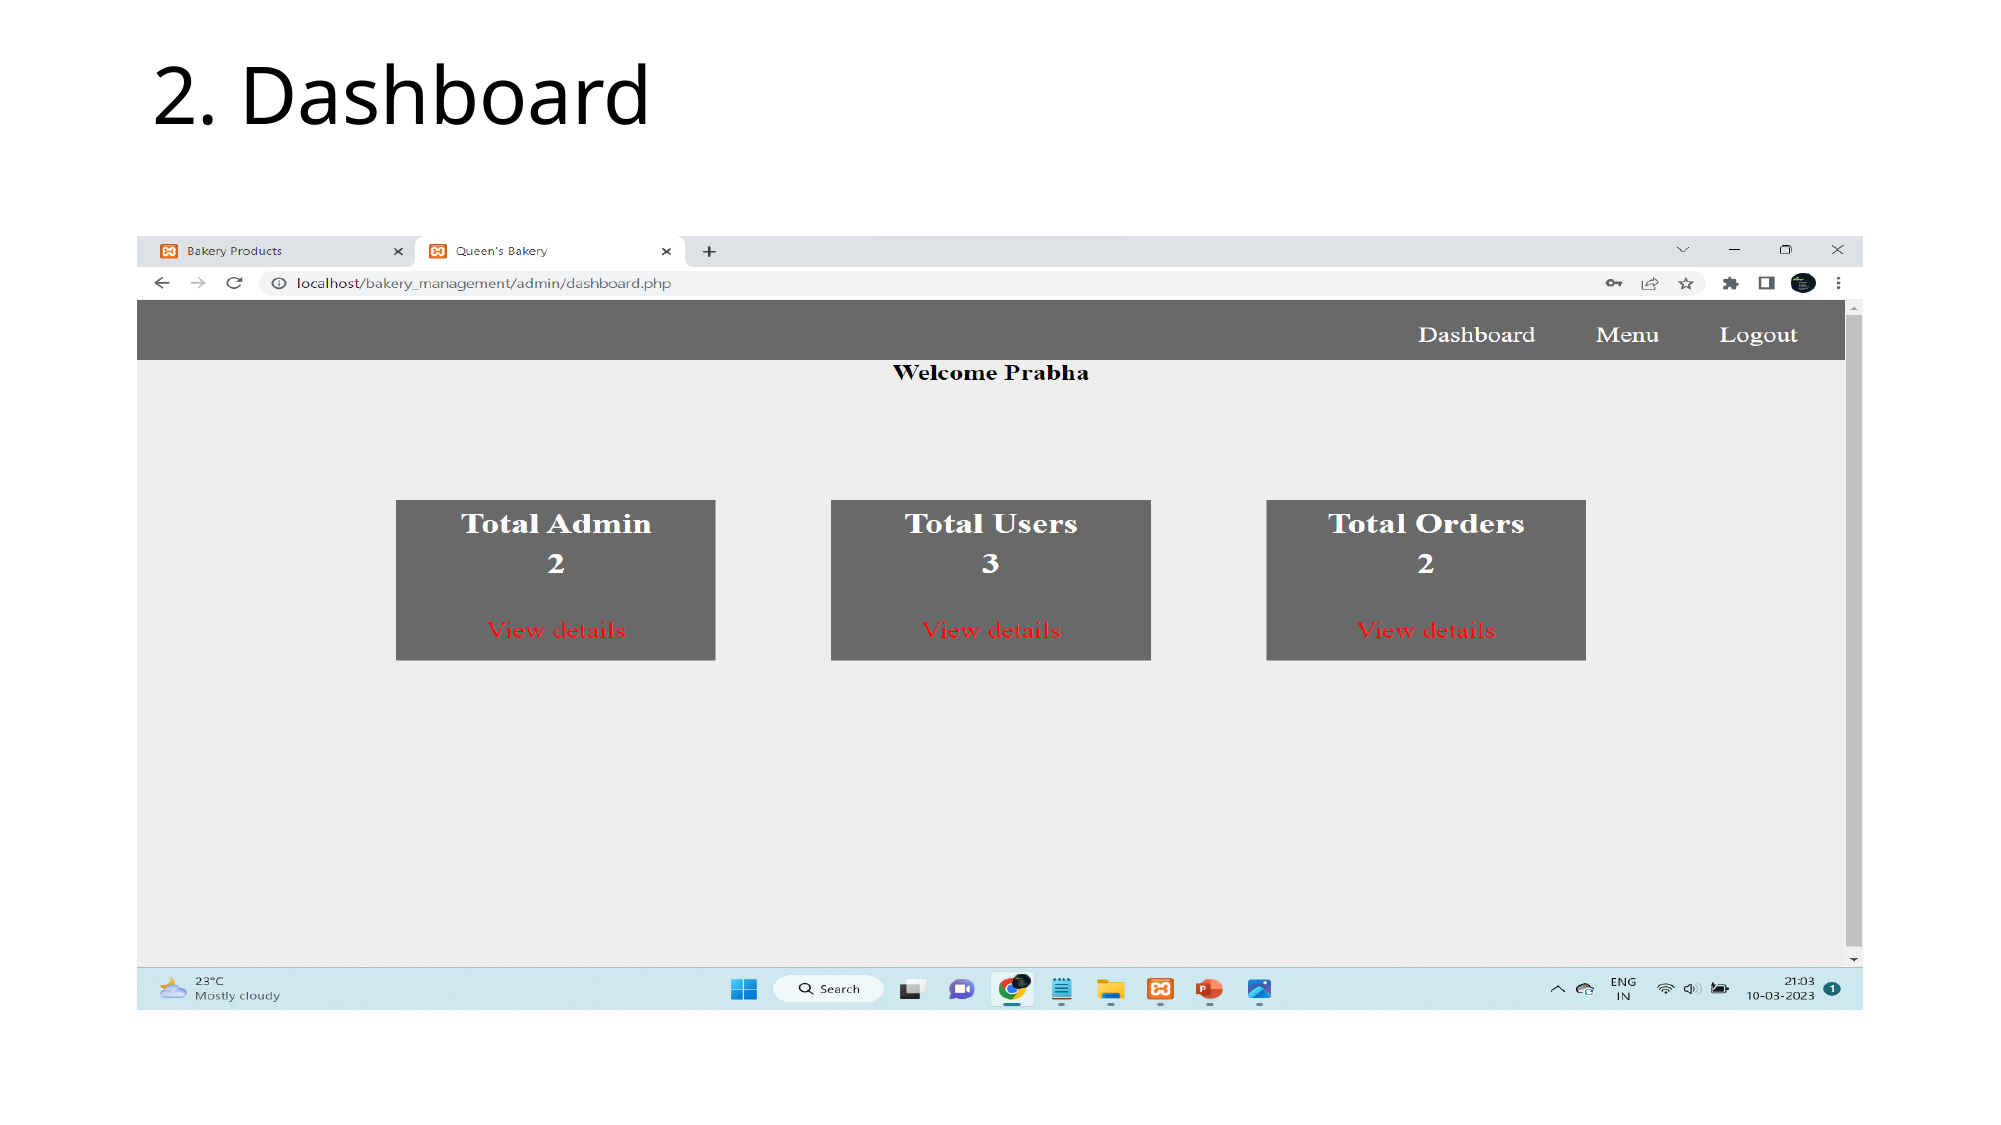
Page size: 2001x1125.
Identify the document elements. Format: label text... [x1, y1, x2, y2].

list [137, 236, 1863, 1010]
title 2. Dashboard [137, 47, 1863, 150]
